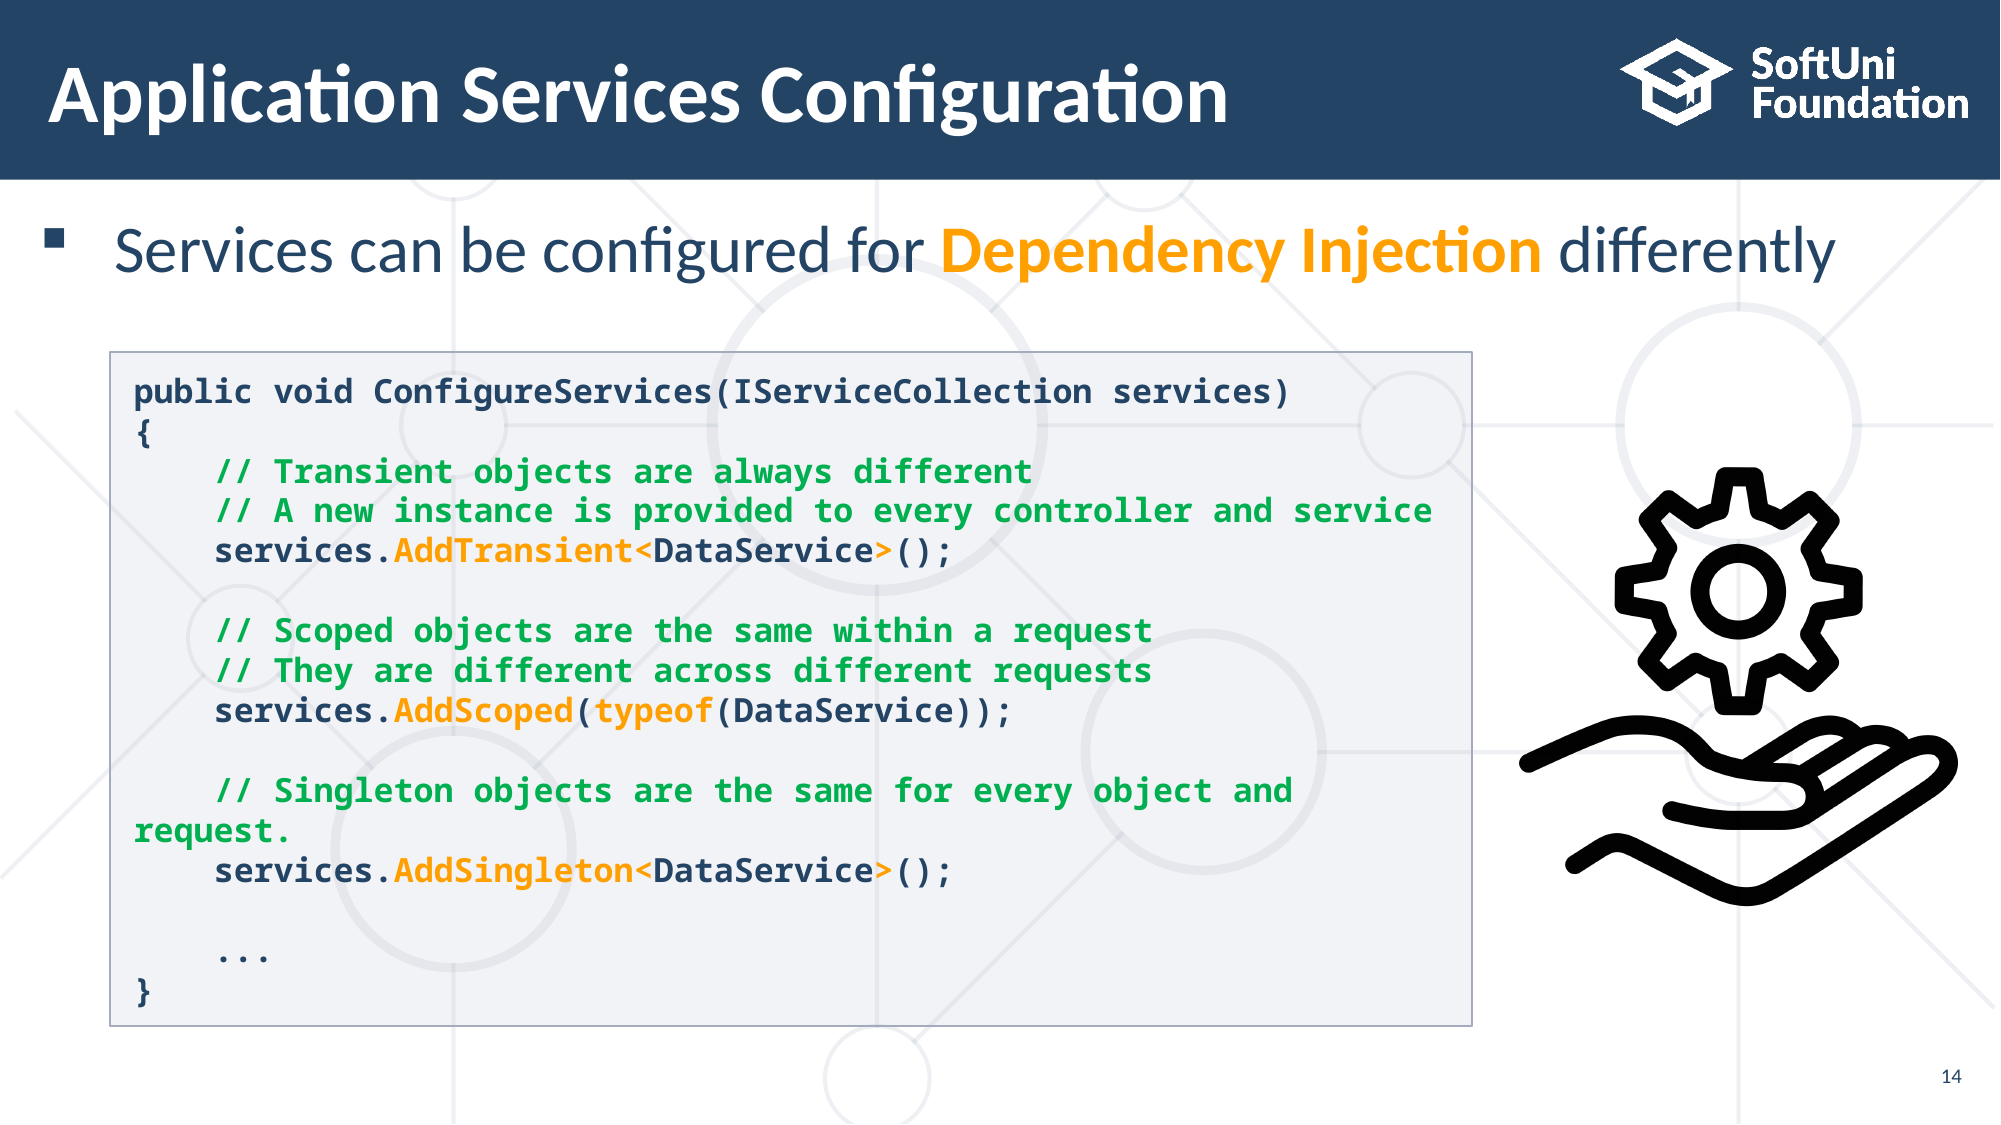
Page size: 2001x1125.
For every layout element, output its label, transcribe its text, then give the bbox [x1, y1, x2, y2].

picture [1499, 448, 1981, 930]
slide_number 14 [1897, 1049, 1968, 1101]
picture [1619, 38, 1968, 126]
title Application Services Configuration [31, 16, 1591, 162]
text_box public void ConfigureServices(IServiceCollection services) { // Transient objects are always different // A new instance is provided to every controller and service services.AddTransient<DataService>(); // Scoped objects are the same within a request // They are different across different requests services.AddScoped(typeof(DataService)); // Singleton objects are the same for every object and request. services.AddSingleton<DataService>(); ... } [110, 352, 1472, 1027]
list Services can be configured for Dependency Injection differently [21, 196, 1979, 1050]
